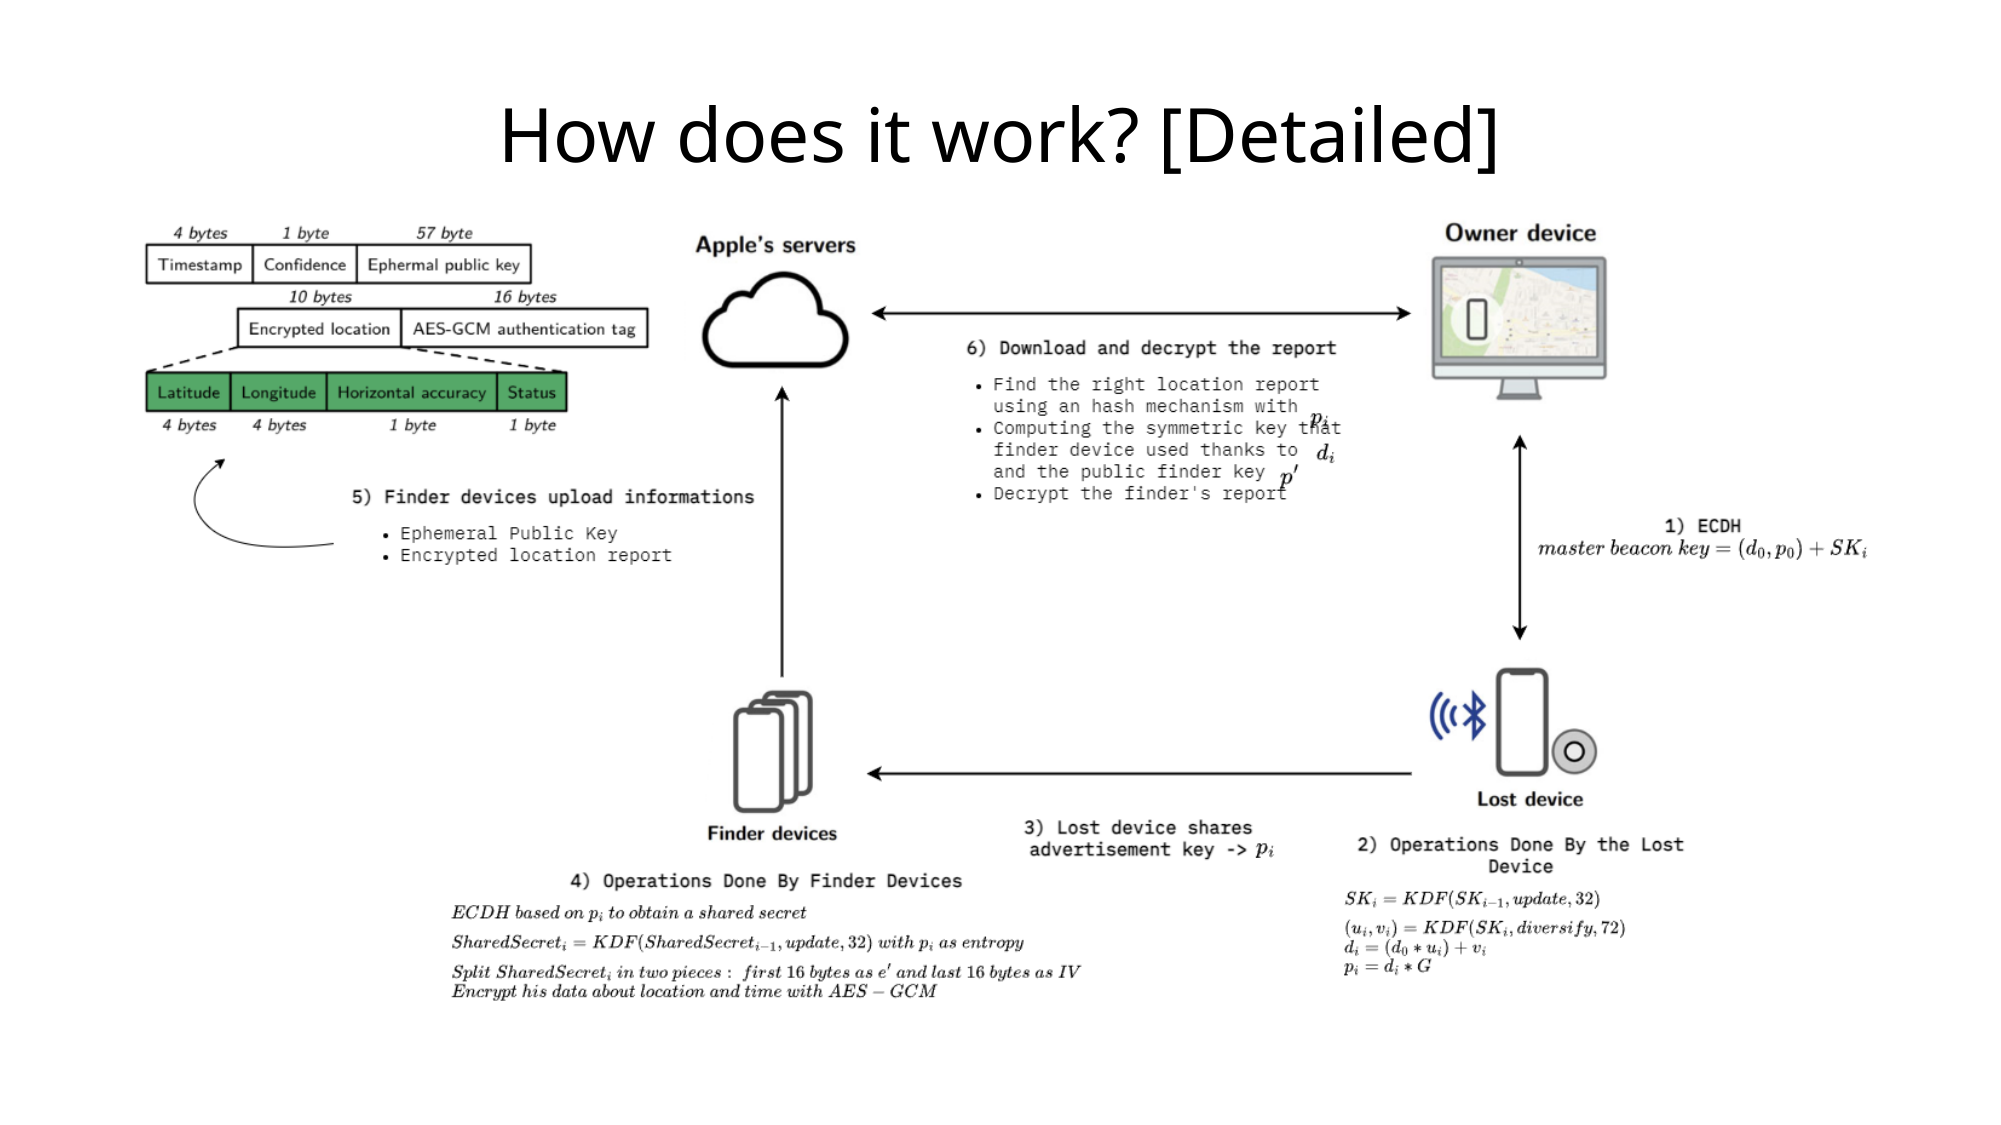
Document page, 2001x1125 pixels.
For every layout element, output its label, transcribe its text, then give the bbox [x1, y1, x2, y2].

title How does it work? [Detailed] [137, 59, 1863, 216]
picture [128, 216, 1872, 1076]
